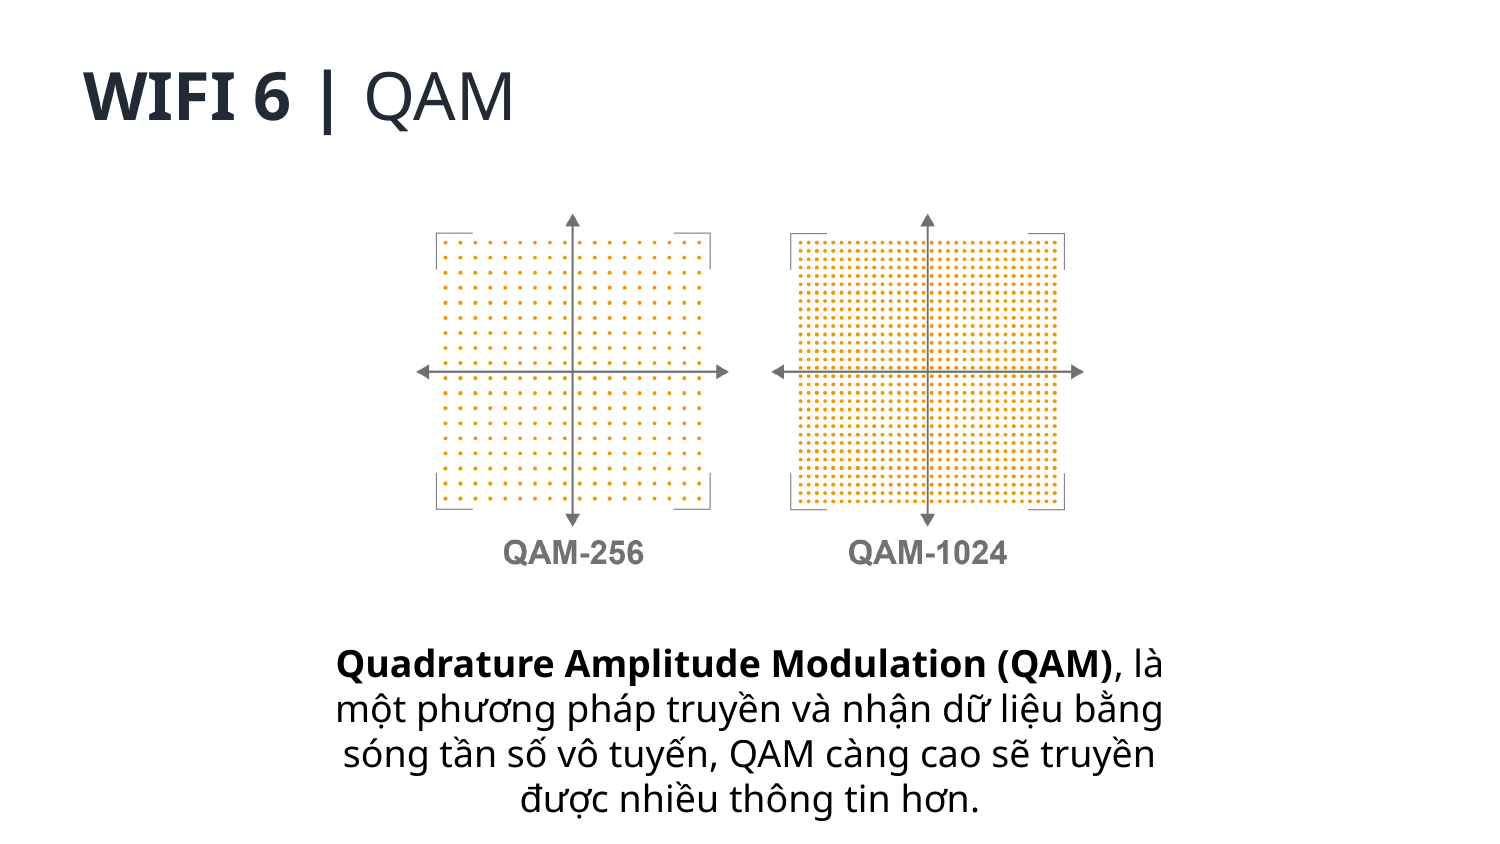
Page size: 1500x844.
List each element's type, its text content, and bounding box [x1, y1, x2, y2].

text_box Quadrature Amplitude Modulation (QAM), là một phương pháp truyền và nhận dữ liệu bằng sóng tần số vô tuyến, QAM càng cao sẽ truyền được nhiều thông tin hơn. [302, 632, 1198, 828]
text_box WIFI 6 | QAM [68, 46, 1432, 142]
picture [370, 184, 1130, 592]
